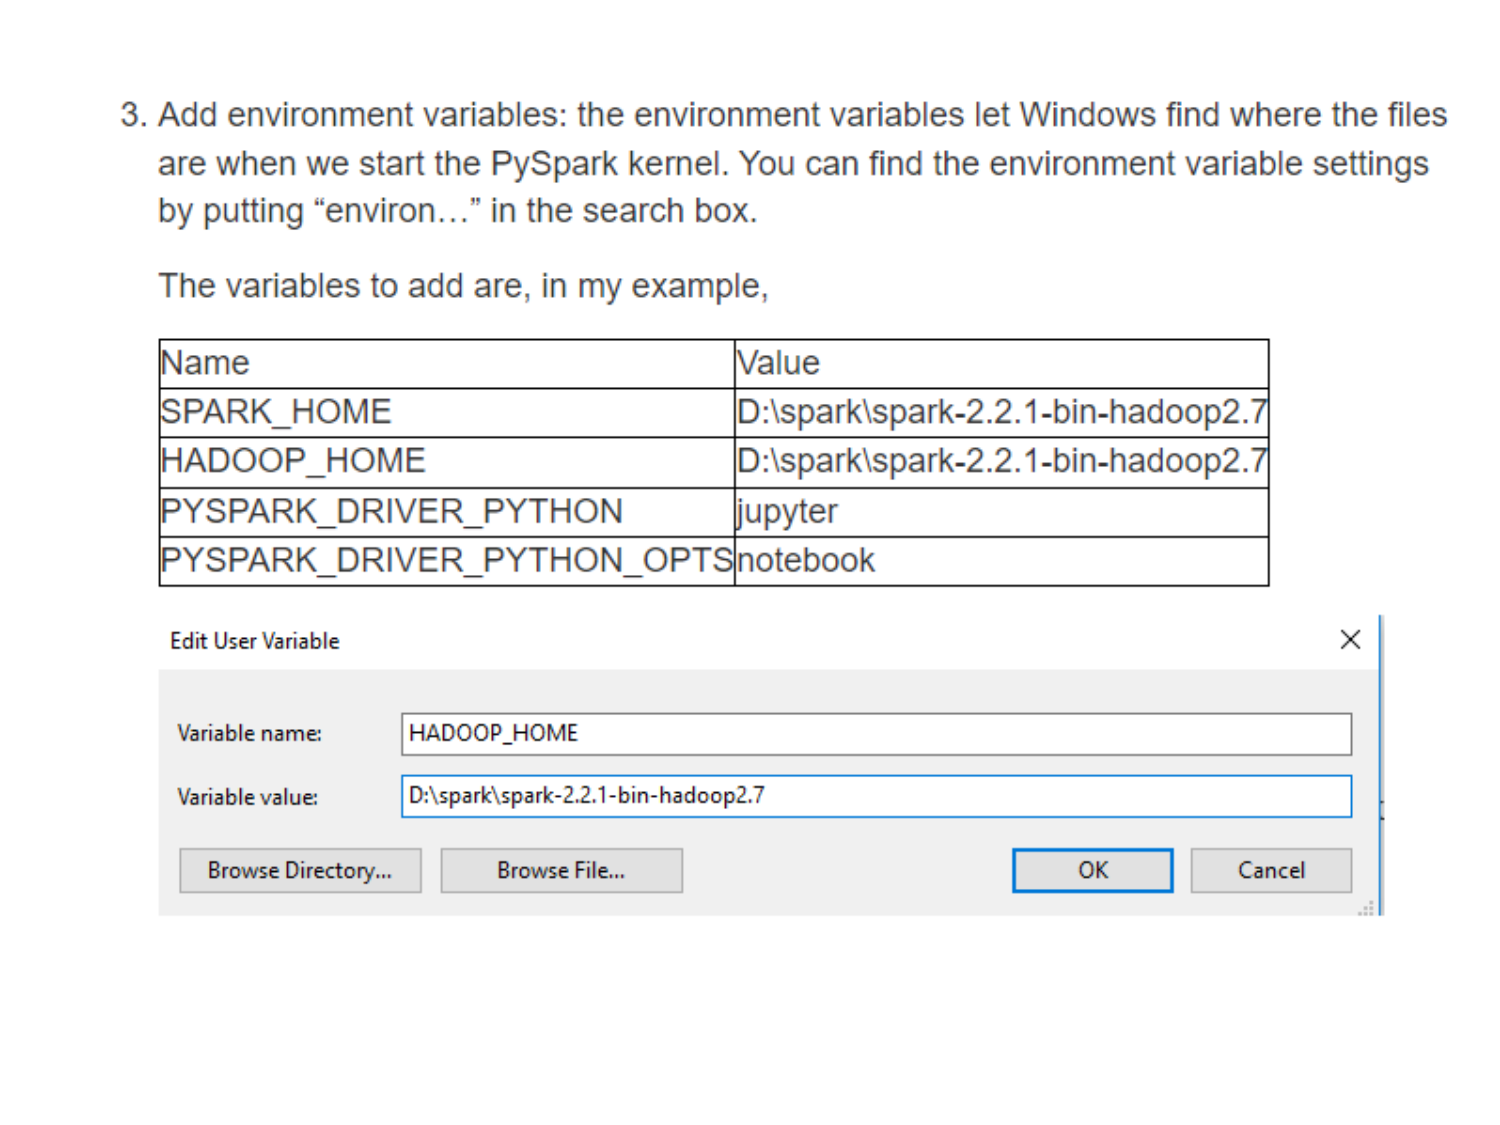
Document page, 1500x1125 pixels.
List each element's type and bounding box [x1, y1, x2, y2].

list [99, 74, 1477, 951]
